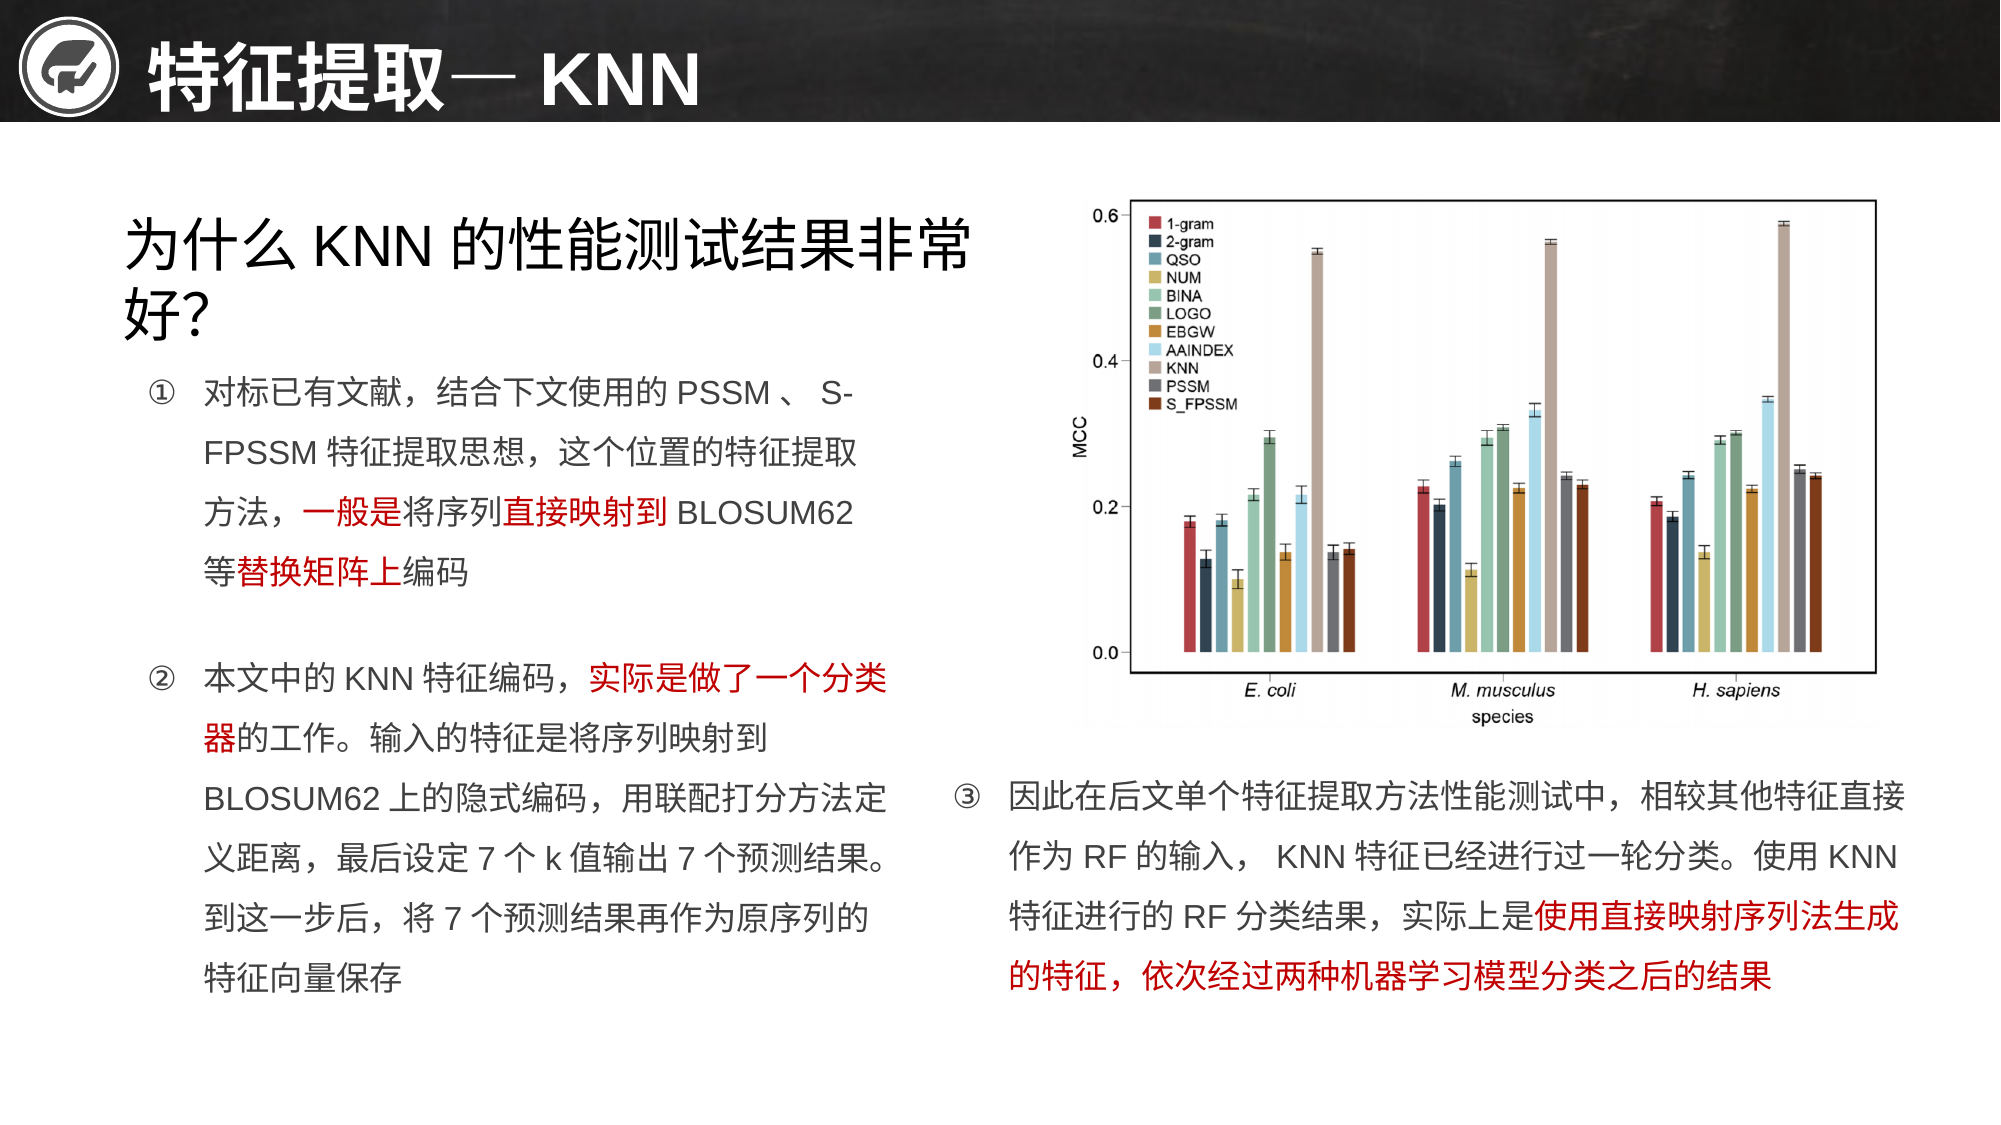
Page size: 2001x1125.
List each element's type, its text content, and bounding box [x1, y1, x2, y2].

picture [0, 0, 132, 122]
text_box 因此在后文单个特征提取方法性能测试中，相较其他特征直接作为RF的输入，KNN特征已经进行过一轮分类。使用KNN特征进行的RF分类结果，实际上是使用直接映射序列法生成的特征，依次经过两种机器学习模型分类之后的结果 [937, 748, 1938, 1003]
text_box 为什么KNN的性能测试结果非常好？ [108, 200, 1045, 356]
picture [1069, 0, 2000, 122]
text_box 对标已有文献，结合下文使用的PSSM、S-FPSSM特征提取思想，这个位置的特征提取方法，一般是将序列直接映射到BLOSUM62等替换矩阵上编码 [132, 343, 903, 599]
text_box 本文中的KNN特征编码，实际是做了一个分类器的工作。输入的特征是将序列映射到BLOSUM62上的隐式编码，用联配打分方法定义距离，最后设定7个k值输出7个预测结果。到这一步后，将7个预测结果再作为原序列的特征向量保存 [132, 630, 903, 1005]
text_box 特征提取—KNN [132, 0, 1069, 128]
picture [1045, 190, 1904, 736]
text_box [20, 18, 118, 116]
